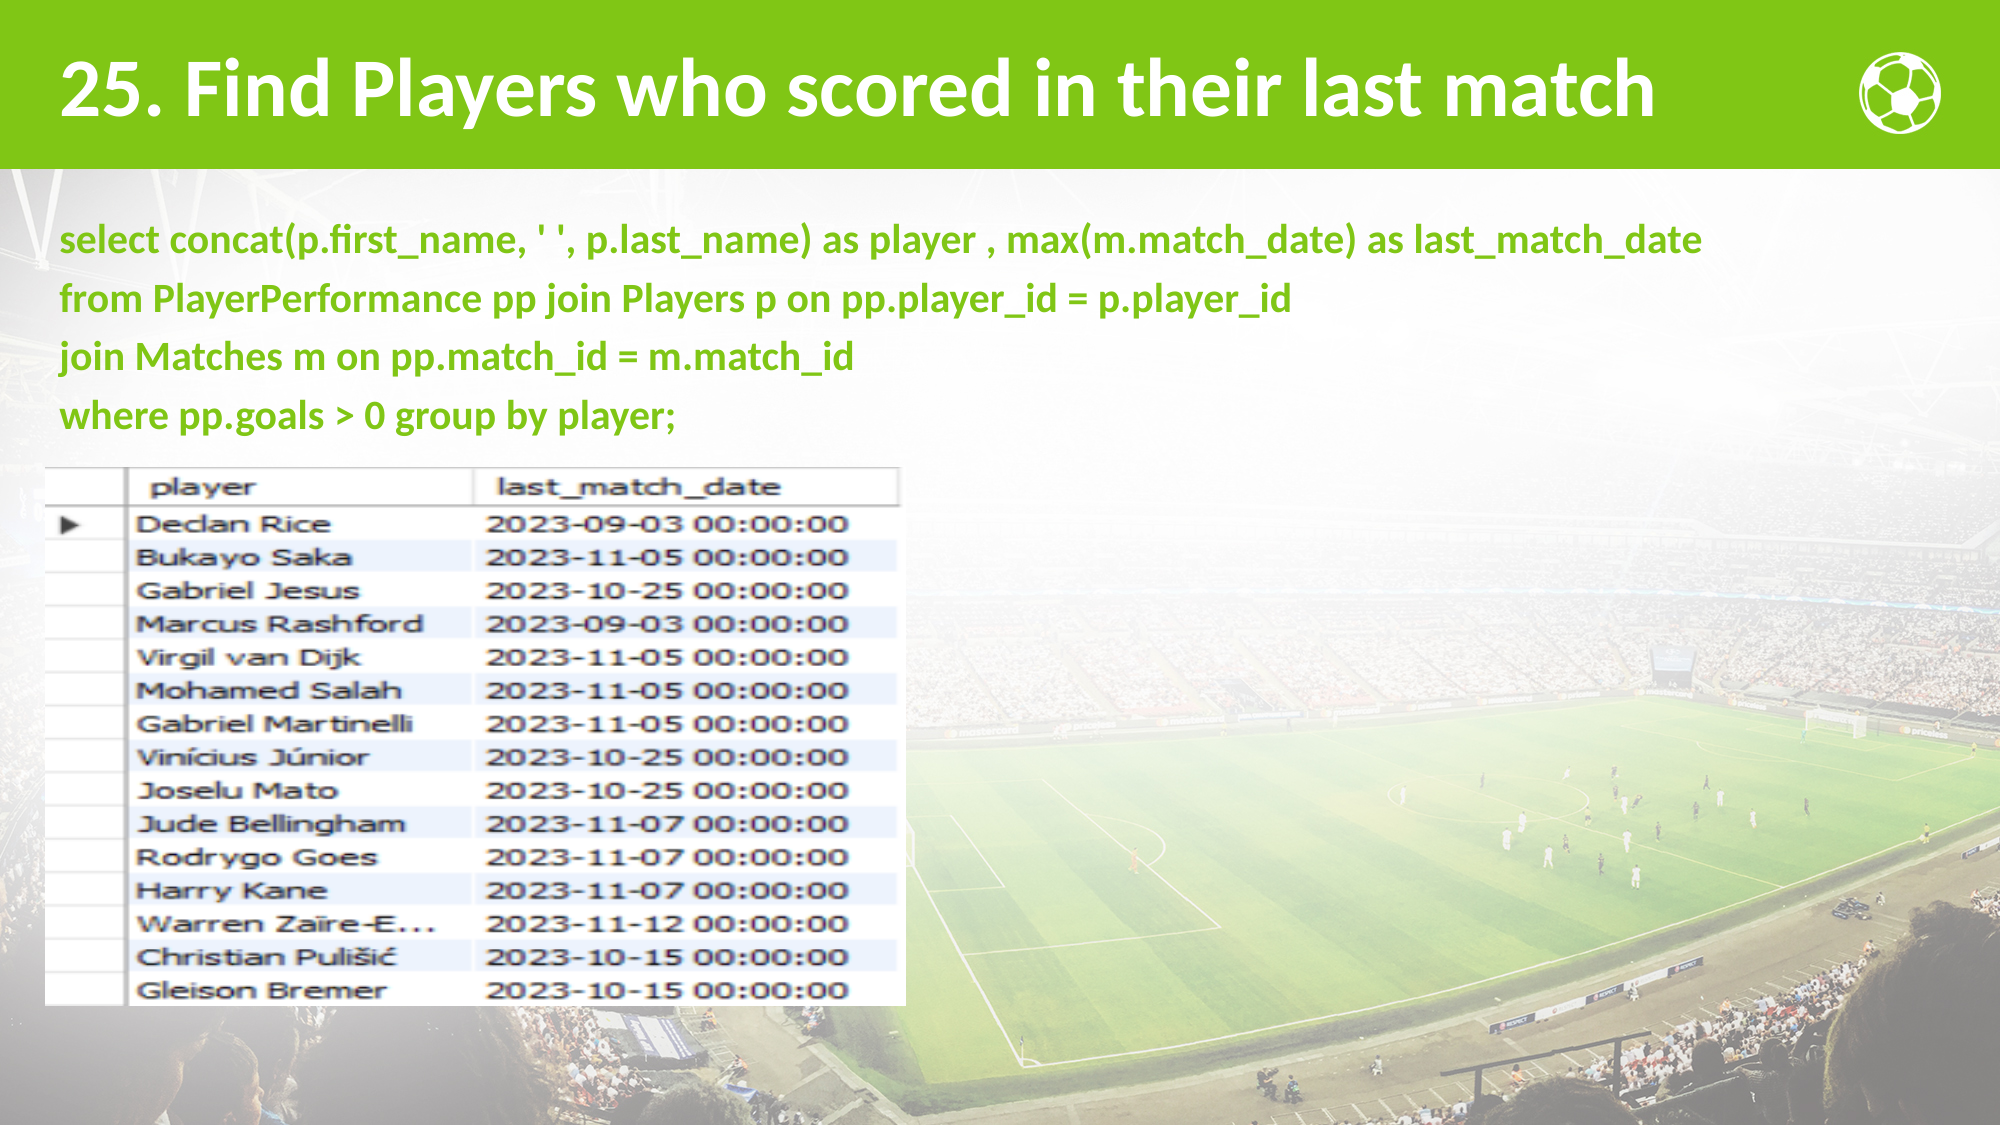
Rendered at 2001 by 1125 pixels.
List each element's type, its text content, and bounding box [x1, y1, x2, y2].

list select concat(p.first_name, ' ', p.last_name) as player , max(m.match_date) as last_match_date from PlayerPerformance pp join Players p on pp.player_id = p.player_id join Matches m on pp.match_id = m.match_id where pp.goals > 0 group by player; [43, 204, 1934, 468]
title 25. Find Players who scored in their last match [43, 17, 1733, 149]
picture [0, 0, 2000, 1125]
